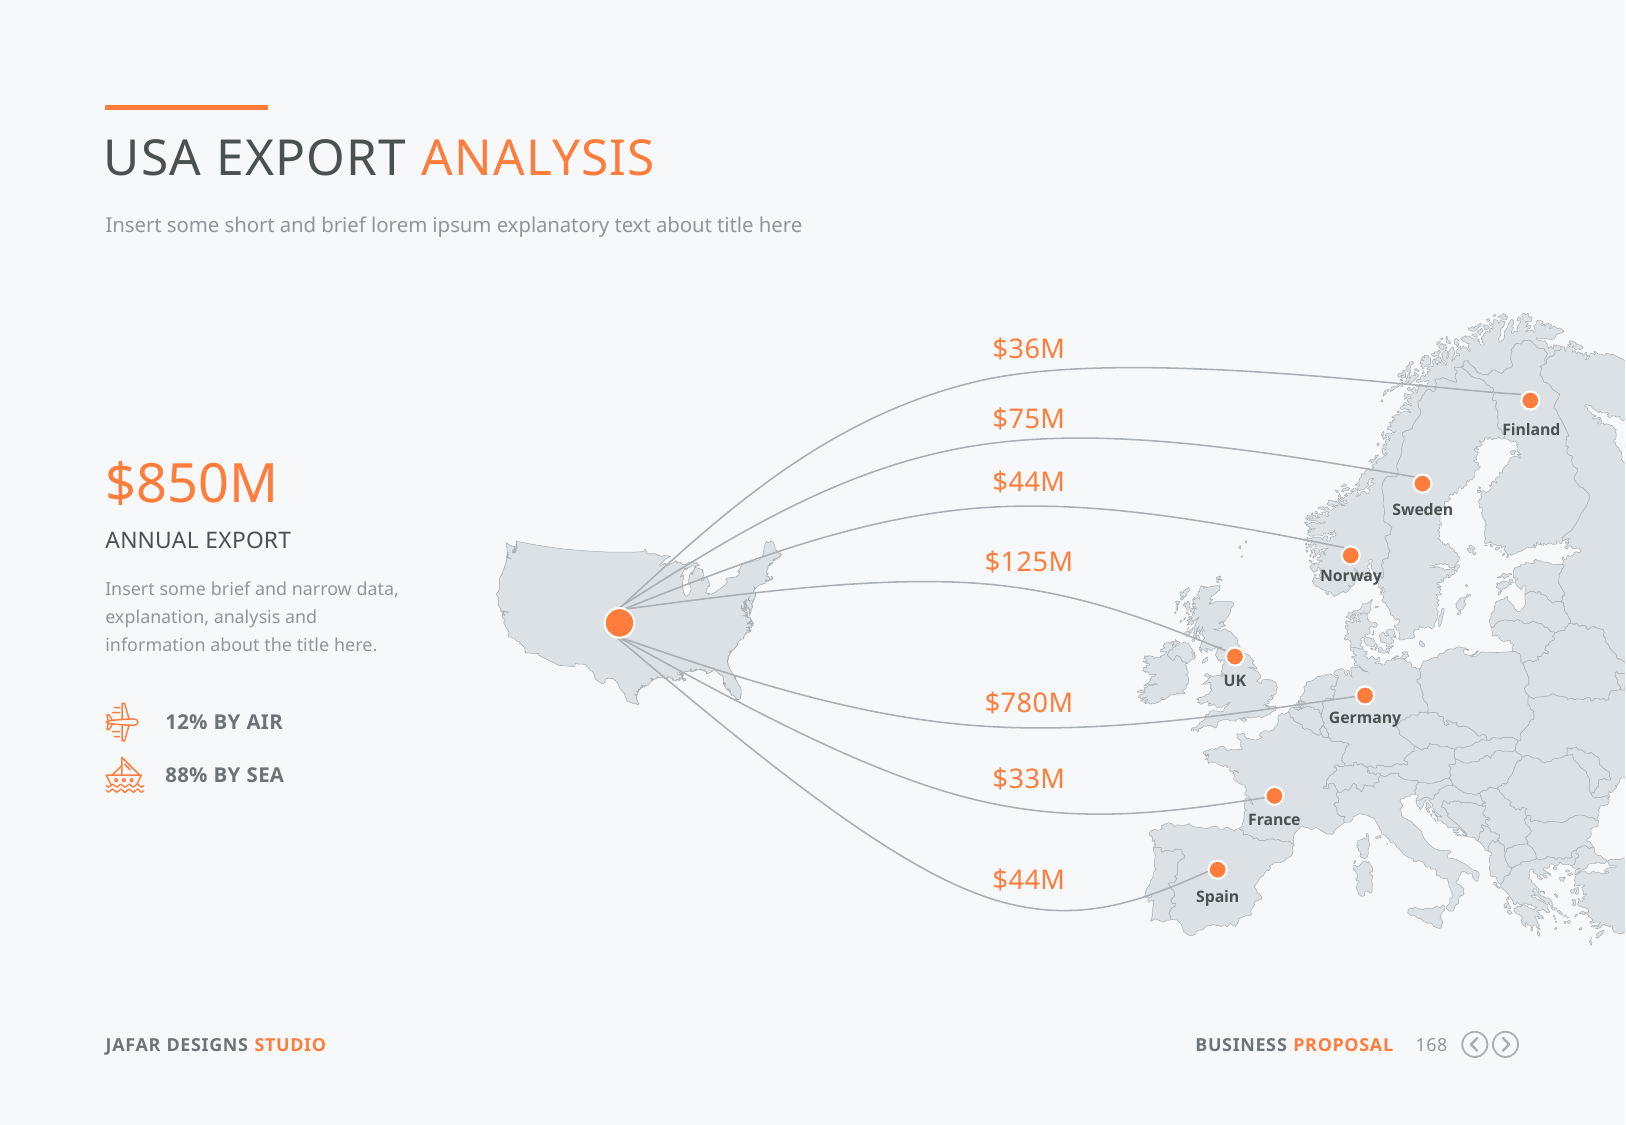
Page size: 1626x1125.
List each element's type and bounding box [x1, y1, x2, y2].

text_box [165, 762, 404, 787]
text_box [105, 447, 404, 513]
text_box [105, 702, 139, 742]
text_box [496, 313, 1625, 956]
text_box [105, 756, 145, 793]
text_box [165, 709, 404, 735]
text_box [105, 525, 404, 553]
text_box [981, 331, 1076, 364]
list [105, 209, 1519, 241]
list [103, 125, 1518, 188]
text_box [105, 571, 404, 656]
